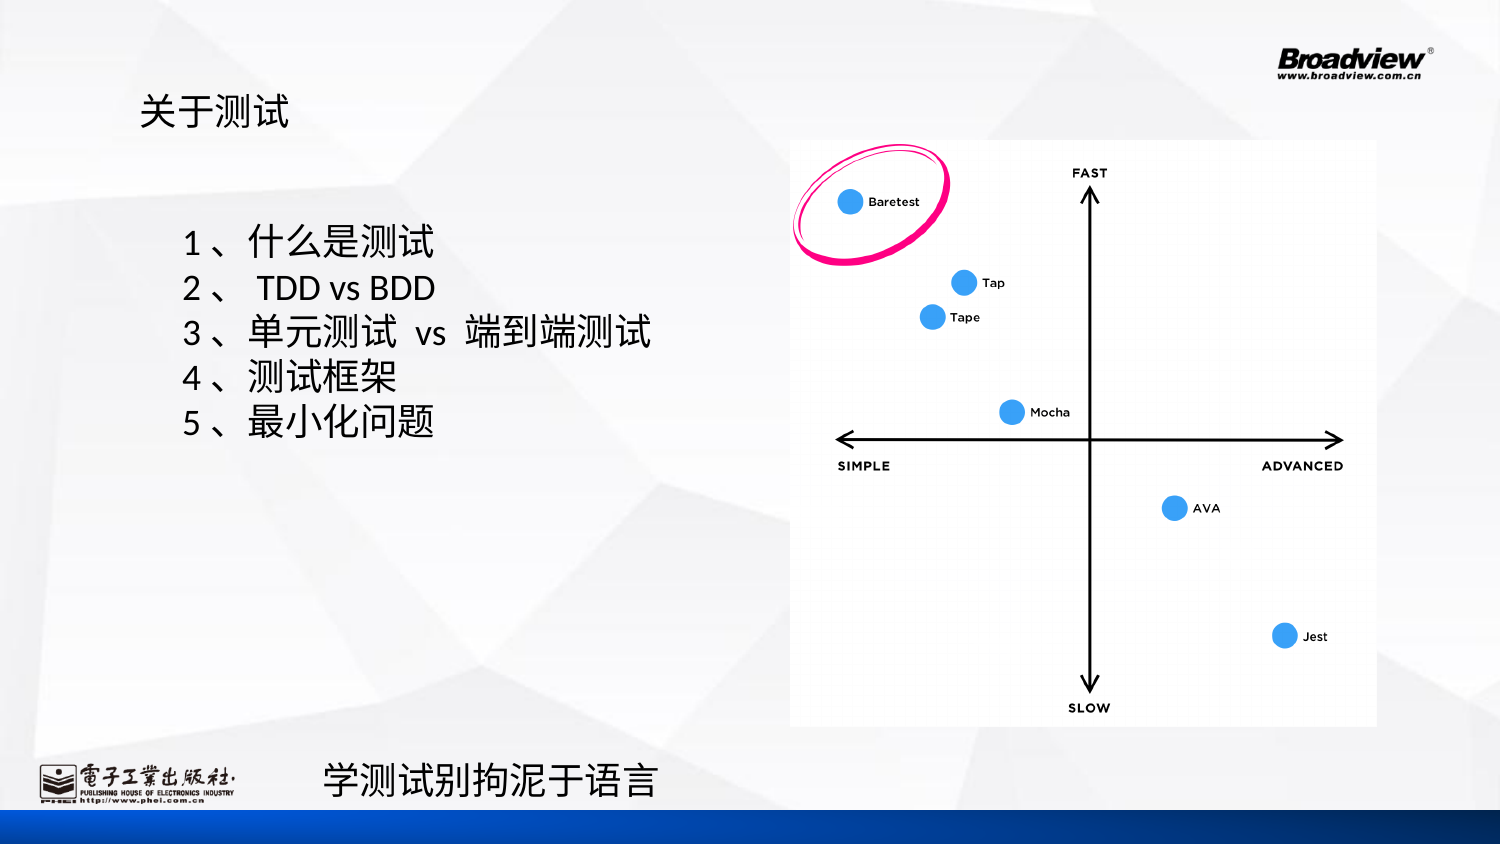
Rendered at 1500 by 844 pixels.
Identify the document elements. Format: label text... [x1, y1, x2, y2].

text_box 1、什么是测试 2、TDD vs BDD 3、单元测试 vs 端到端测试 4、测试框架 5、最小化问题 [167, 211, 784, 451]
text_box 学测试别拘泥于语言 [307, 749, 675, 810]
text_box 关于测试 [124, 80, 305, 140]
picture [0, 0, 1500, 844]
